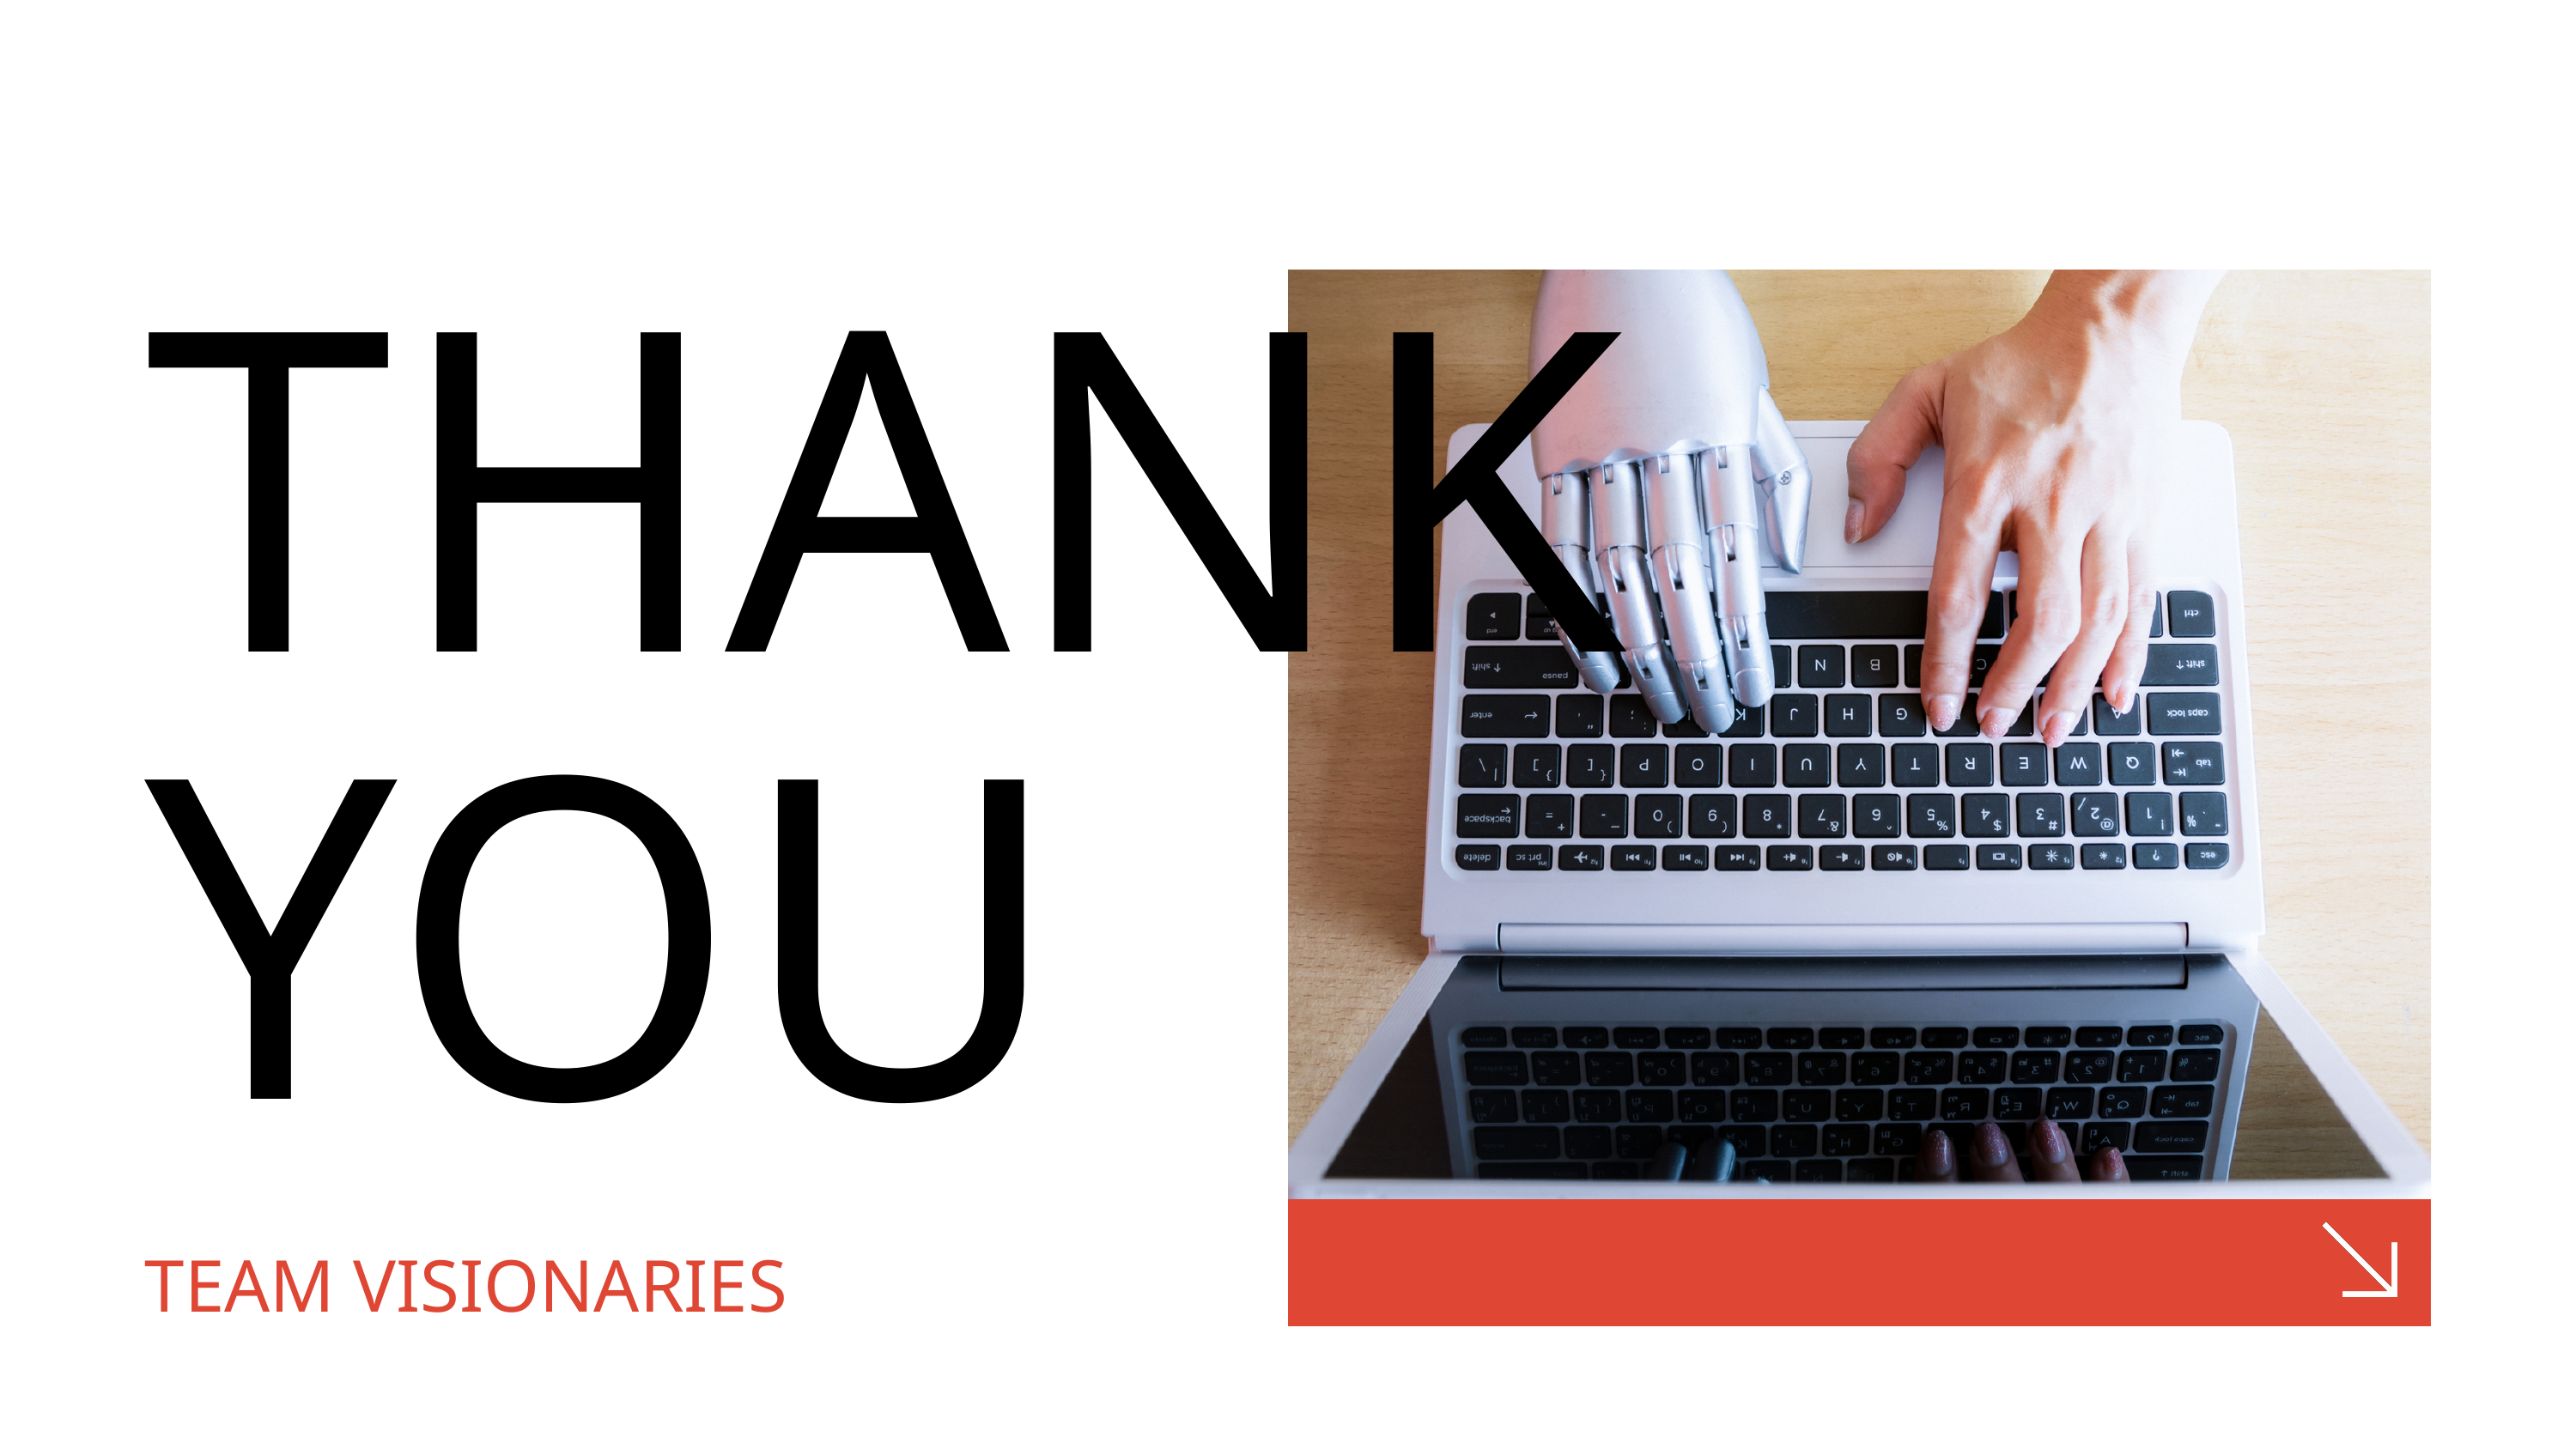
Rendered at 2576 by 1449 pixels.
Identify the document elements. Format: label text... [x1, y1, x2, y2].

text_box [1287, 1198, 2432, 1327]
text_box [1287, 269, 2432, 1198]
text_box TEAM VISIONARIES [144, 1240, 1018, 1326]
text_box THANK YOU [144, 294, 1283, 1189]
